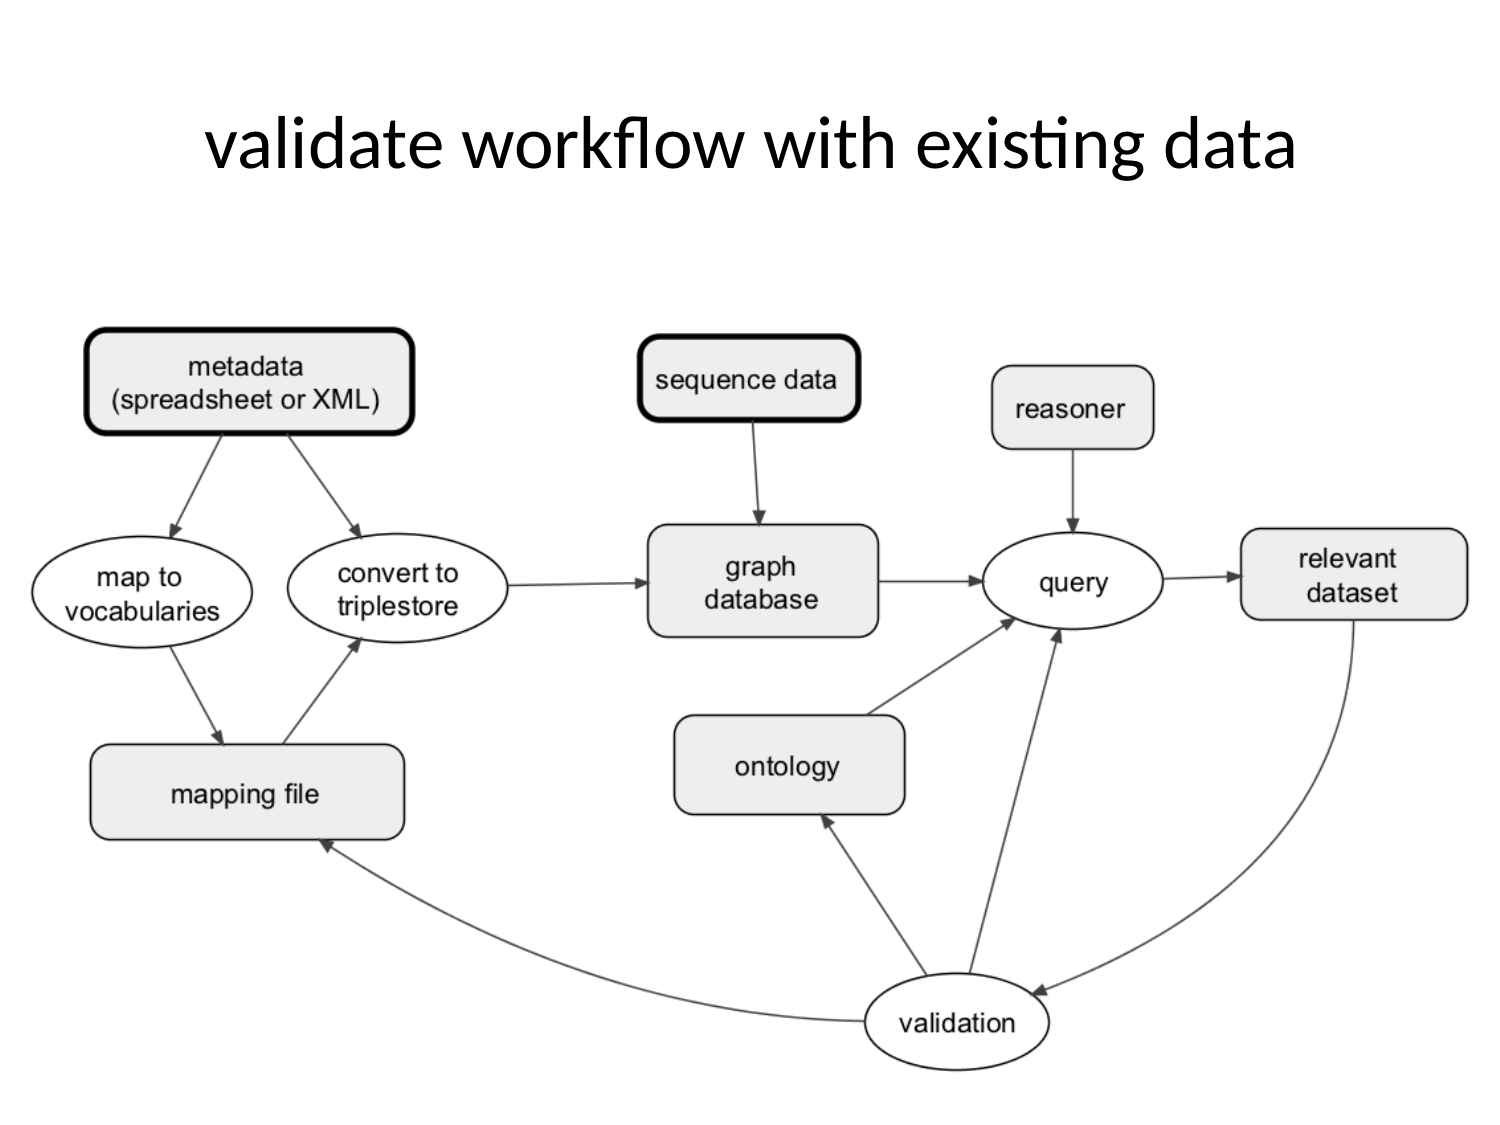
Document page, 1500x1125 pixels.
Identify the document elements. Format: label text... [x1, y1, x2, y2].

title validate workflow with existing data [48, 45, 1457, 233]
picture [0, 294, 1500, 1105]
